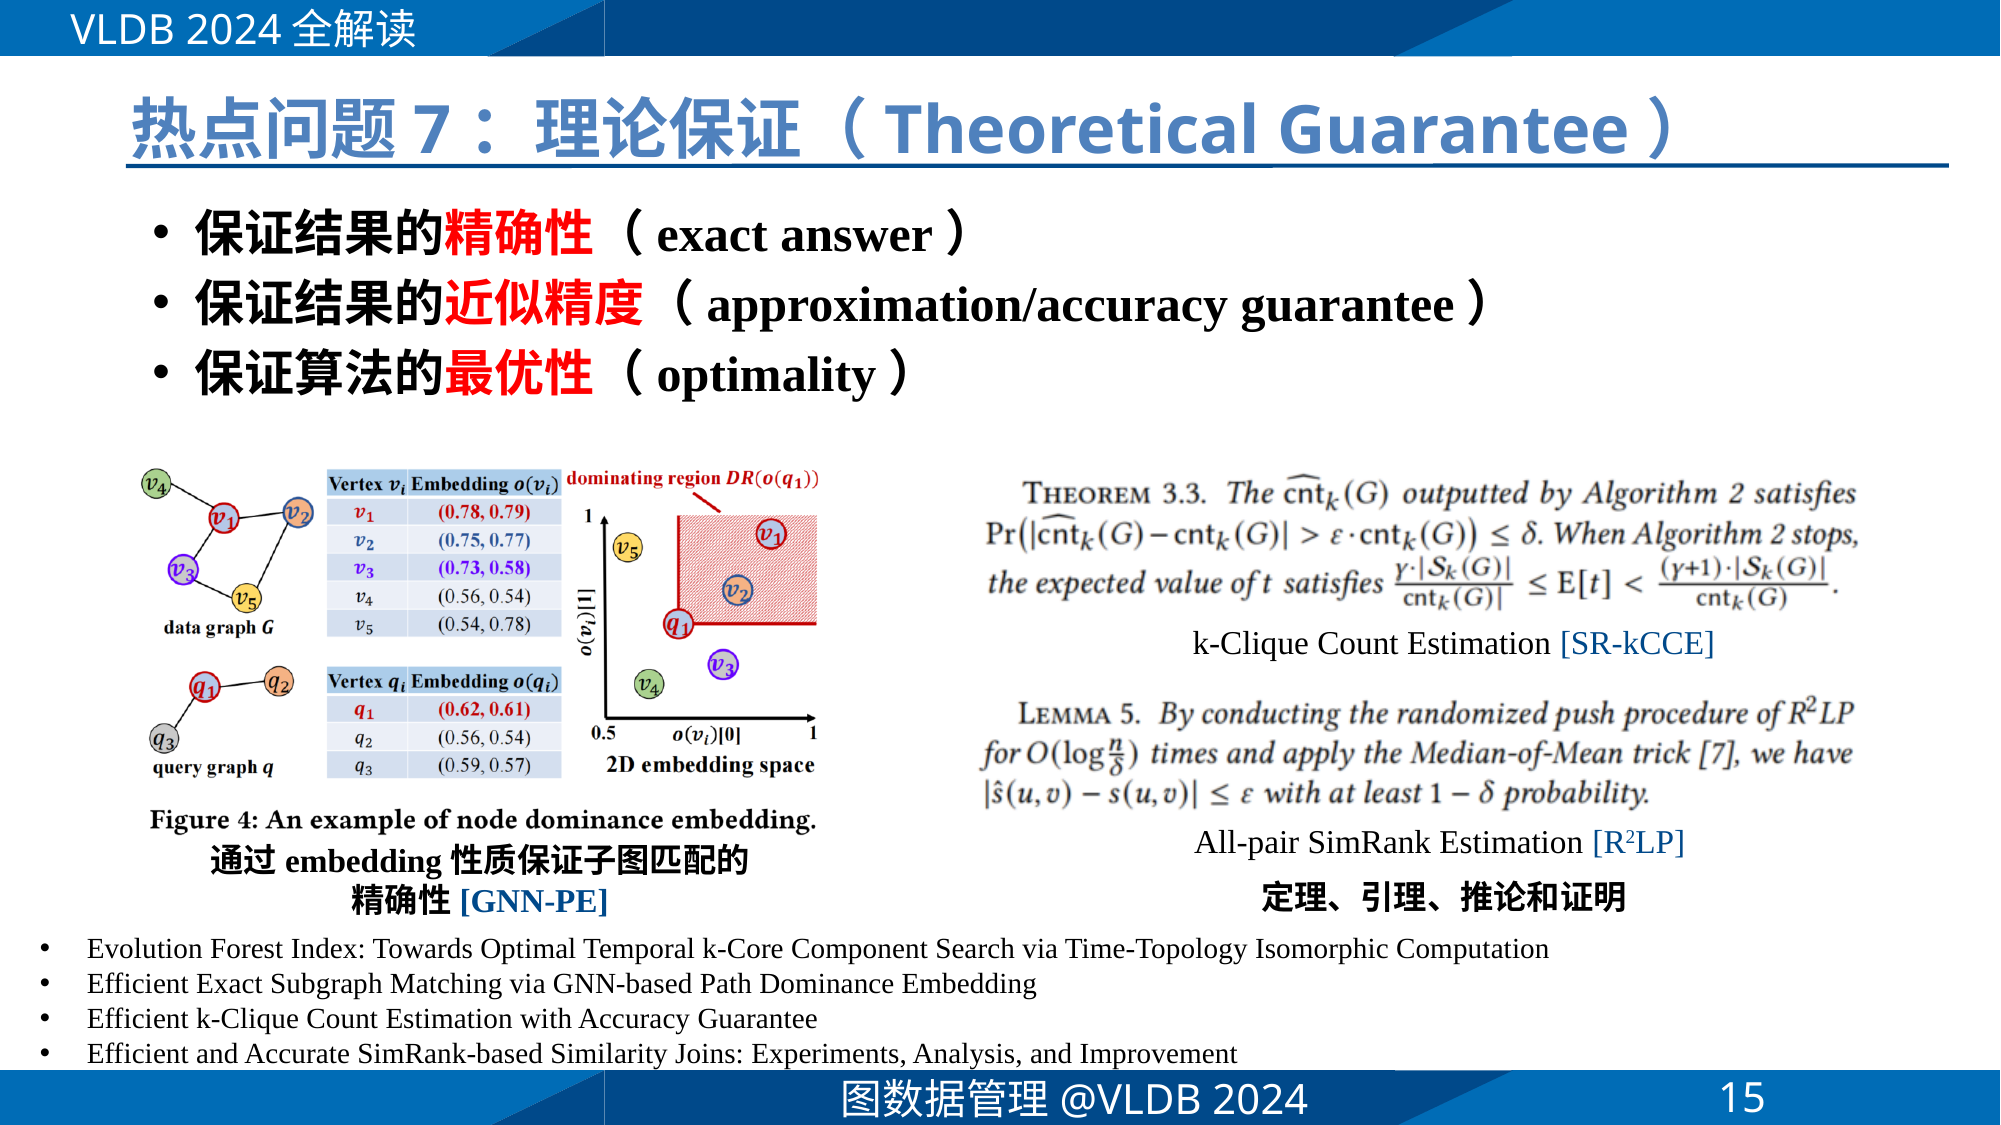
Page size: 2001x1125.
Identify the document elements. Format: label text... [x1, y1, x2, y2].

text_box All-pair SimRank Estimation [R2LP] [1179, 833, 1709, 868]
text_box k-Clique Count Estimation [SR-kCCE] [1177, 627, 1739, 669]
text_box Evolution Forest Index: Towards Optimal Temporal k-Core Component Search via Time-Topology Isomorphic Computation Efficient Exact Subgraph Matching via GNN-based Path Dominance Embedding Efficient k-Clique Count Estimation with Accuracy Guarantee Efficient and Accurate SimRank-based Similarity Joins: Experiments, Analysis, and Improvement [25, 922, 1975, 1069]
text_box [0, 0, 2000, 57]
picture [961, 684, 1881, 827]
picture [967, 468, 1875, 621]
list 保证结果的精确性（exact answer） 保证结果的近似精度（approximation/accuracy guarantee） 保证算法的最优性（optimality） [137, 193, 1916, 922]
title 热点问题7：理论保证（Theoretical Guarantee） [115, 79, 1949, 176]
text_box 定理、引理、推论和证明 [1153, 868, 1734, 924]
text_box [0, 1069, 2000, 1125]
text_box 通过embedding性质保证子图匹配的精确性[GNN-PE] [190, 851, 771, 927]
picture [137, 464, 829, 843]
